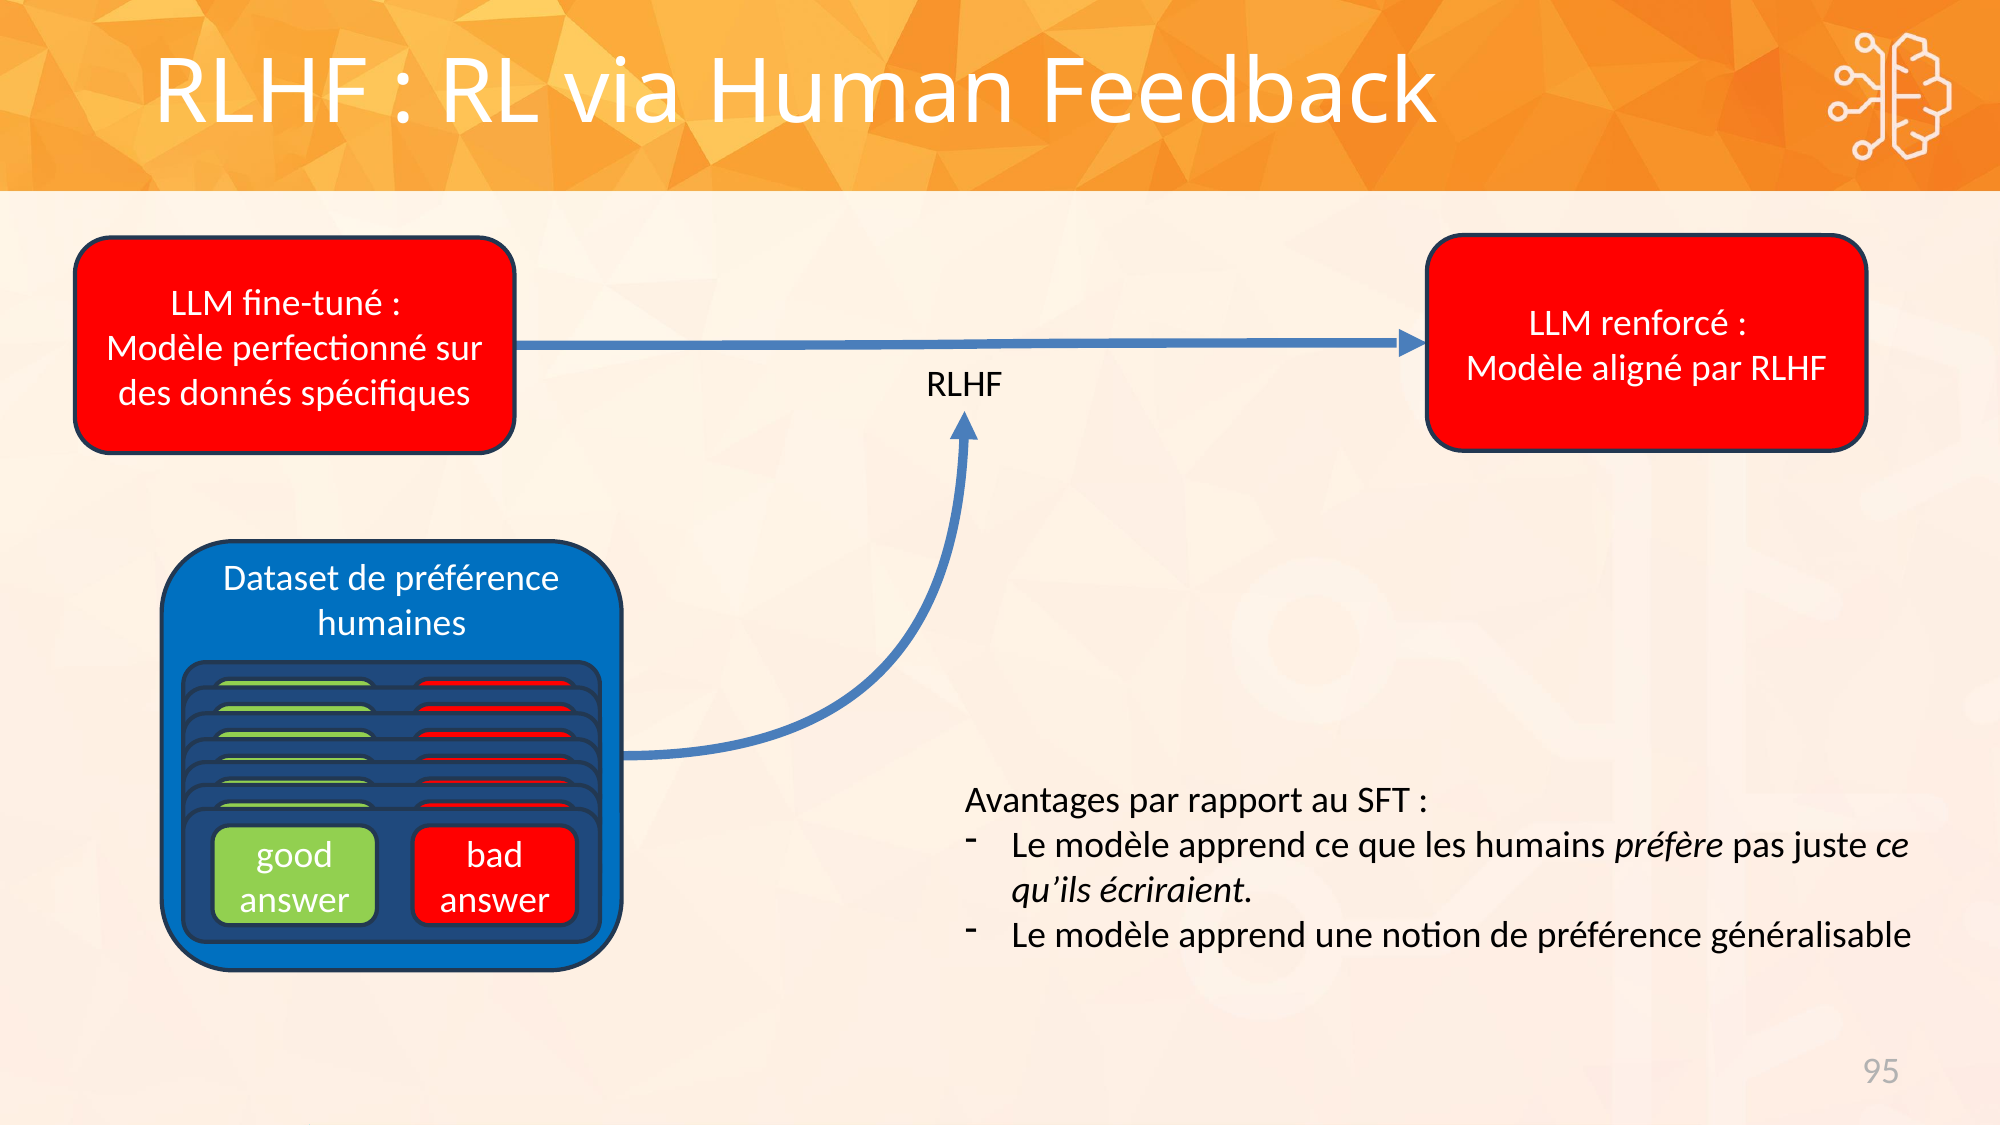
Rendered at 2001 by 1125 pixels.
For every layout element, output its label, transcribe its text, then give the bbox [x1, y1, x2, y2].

text_box RLHF : RL via Human Feedback [150, 30, 1875, 141]
text_box [181, 782, 602, 824]
text_box good answer [212, 701, 377, 711]
picture [0, 0, 2000, 1125]
text_box good answer [214, 799, 375, 806]
text_box bad answer [413, 701, 577, 711]
text_box [181, 685, 602, 729]
text_box bad answer [415, 776, 574, 782]
text_box good answer [210, 823, 380, 928]
text_box good answer [215, 776, 374, 782]
text_box [181, 711, 602, 755]
text_box bad answer [414, 799, 575, 806]
text_box [181, 806, 603, 944]
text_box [621, 411, 965, 756]
text_box [181, 660, 602, 703]
text_box bad answer [410, 823, 580, 928]
text_box RLHF [770, 354, 1159, 412]
text_box good answer [212, 727, 377, 737]
slide_number 95 [1440, 1046, 1900, 1103]
text_box [181, 760, 602, 800]
text_box bad answer [415, 753, 575, 760]
text_box Avantages par rapport au SFT : Le modèle apprend ce que les humains préfère pas juste ce qu’ils écriraient. Le modèle apprend une notion de préférence généralisable [949, 767, 1981, 963]
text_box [514, 342, 1428, 346]
text_box [181, 737, 602, 777]
text_box Dataset de préférence humaines [159, 539, 624, 973]
text_box good answer [215, 753, 375, 760]
text_box good answer [213, 676, 376, 685]
text_box bad answer [413, 727, 577, 737]
text_box bad answer [413, 676, 576, 685]
